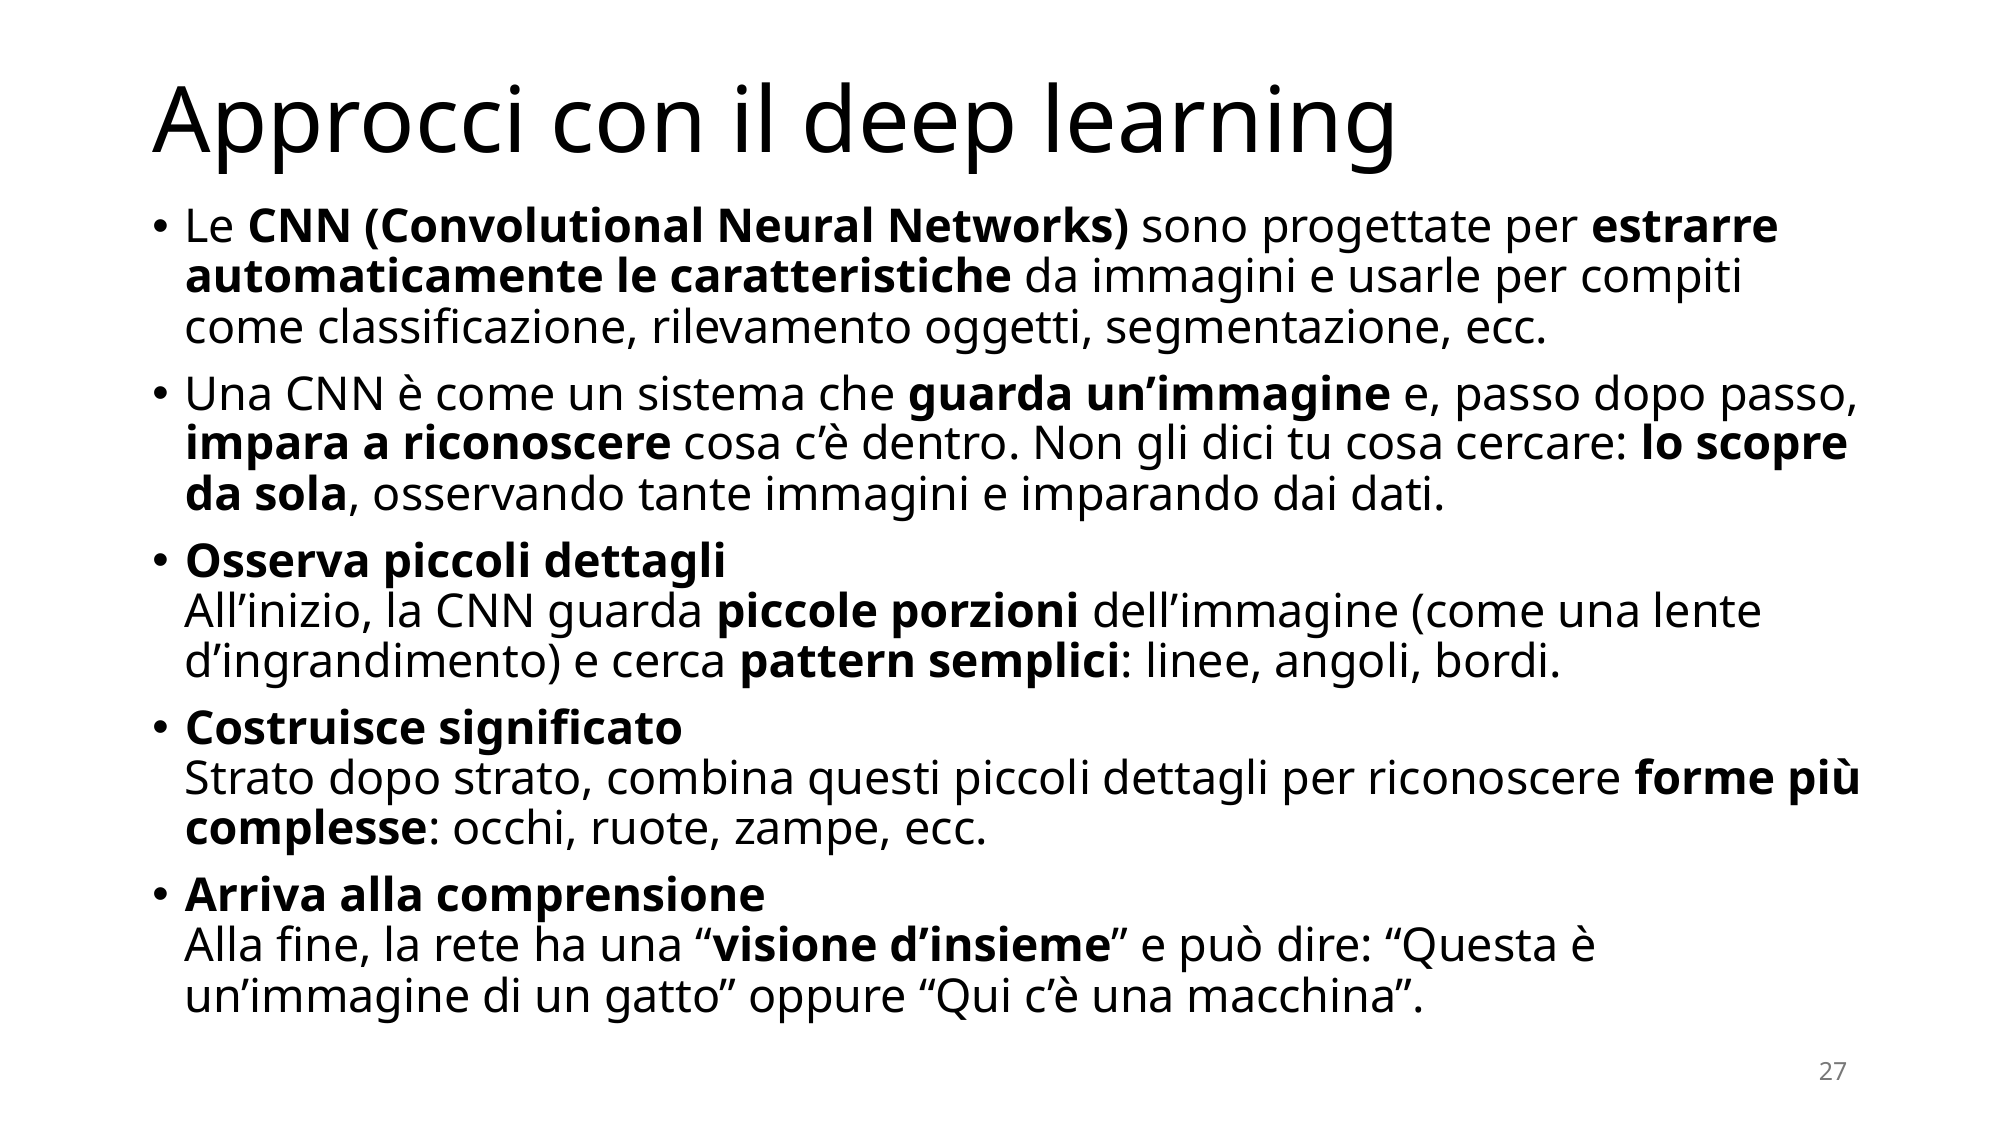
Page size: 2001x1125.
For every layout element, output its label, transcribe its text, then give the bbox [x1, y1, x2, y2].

list Le CNN (Convolutional Neural Networks) sono progettate per estrarre automaticamente le caratteristiche da immagini e usarle per compiti come classificazione, rilevamento oggetti, segmentazione, ecc. Una CNN è come un sistema che guarda un’immagine e, passo dopo passo, impara a riconoscere cosa c’è dentro. Non gli dici tu cosa cercare: lo scopre da sola, osservando tante immagini e imparando dai dati. Osserva piccoli dettagli All’inizio, la CNN guarda piccole porzioni dell’immagine (come una lente d’ingrandimento) e cerca pattern semplici: linee, angoli, bordi. Costruisce significato Strato dopo strato, combina questi piccoli dettagli per riconoscere forme più complesse: occhi, ruote, zampe, ecc. Arriva alla comprensione Alla fine, la rete ha una “visione d’insieme” e può dire: “Questa è un’immagine di un gatto” oppure “Qui c’è una macchina”. [137, 195, 1889, 1083]
title Approcci con il deep learning [137, 14, 1863, 195]
slide_number 27 [1412, 1042, 1863, 1103]
